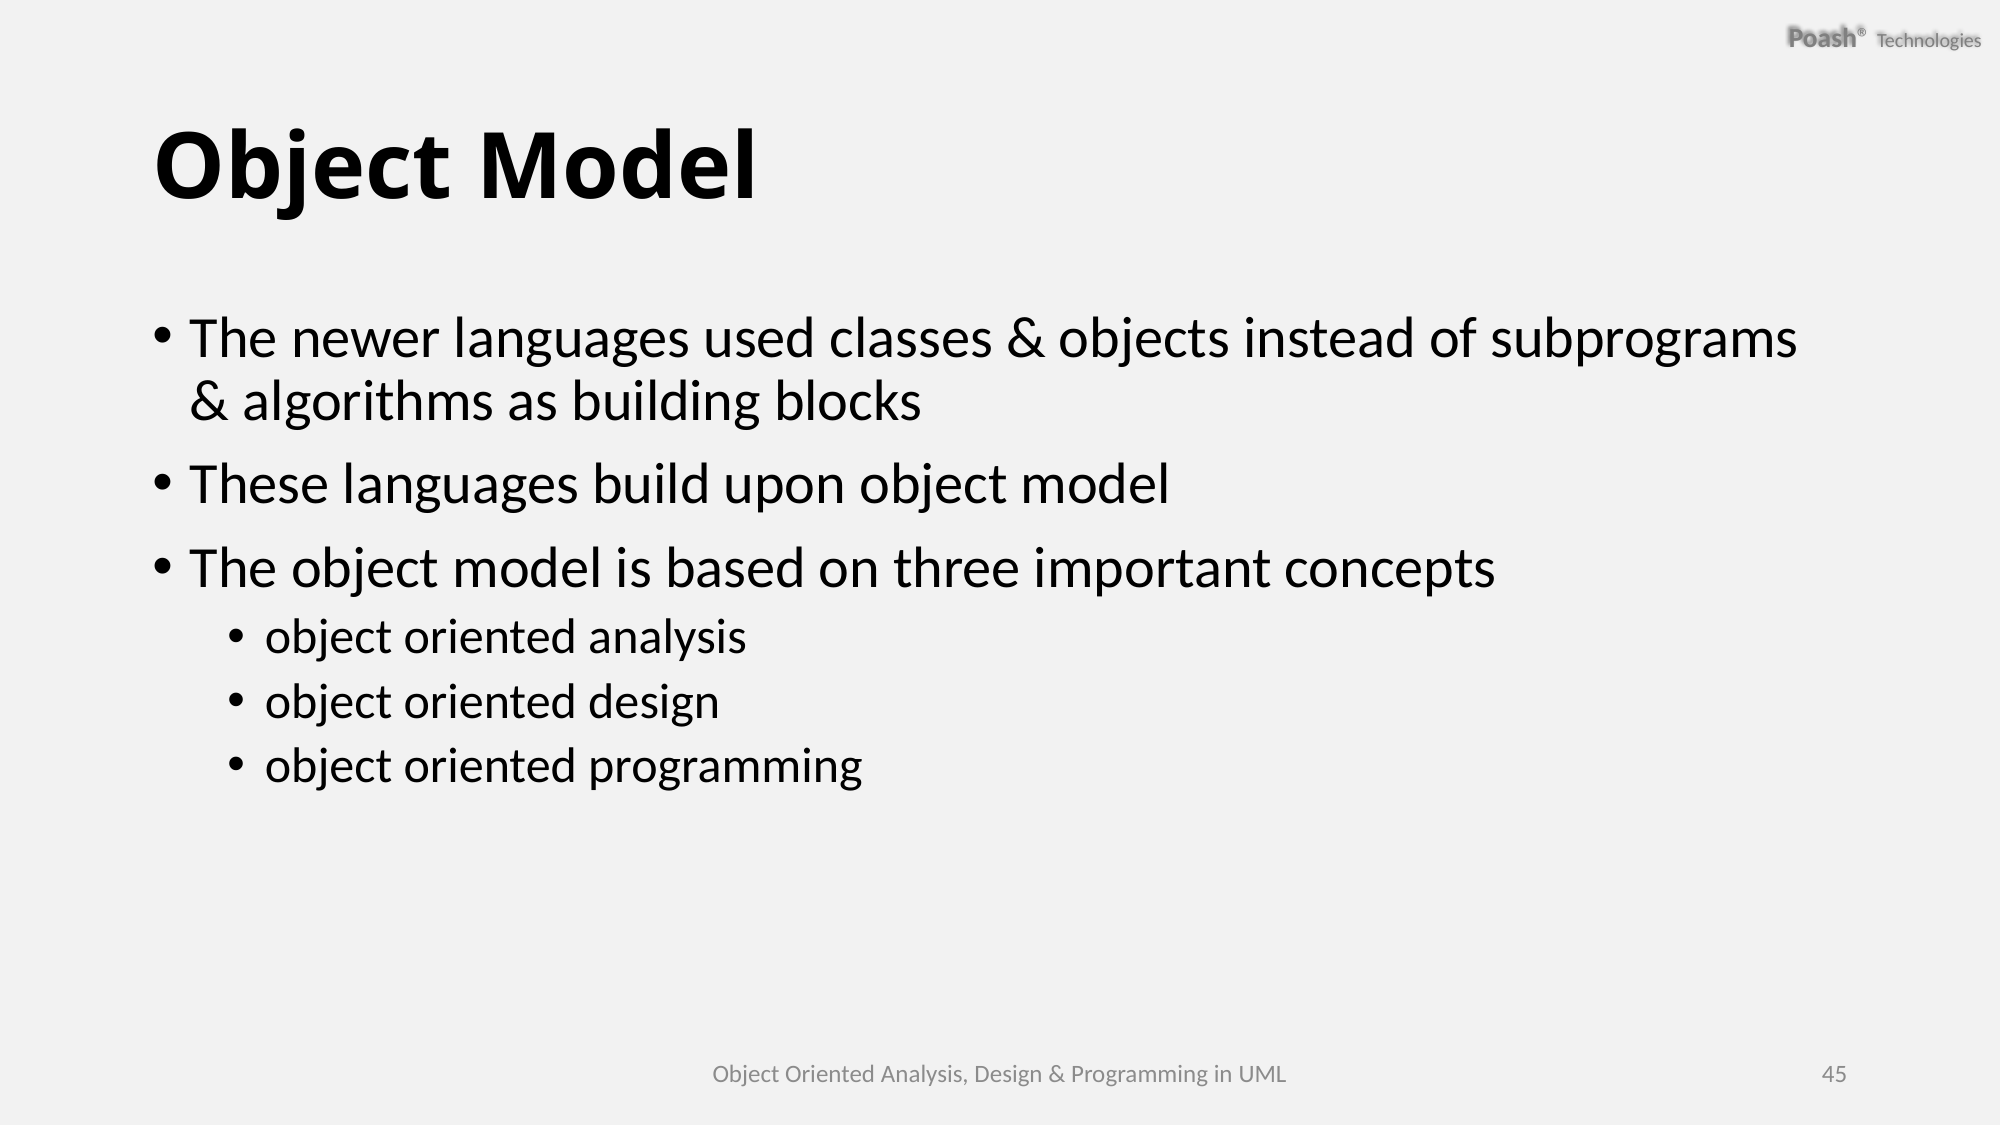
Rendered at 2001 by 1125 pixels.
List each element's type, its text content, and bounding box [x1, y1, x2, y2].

footer Object Oriented Analysis, Design & Programming in UML [662, 1042, 1338, 1103]
slide_number 45 [1412, 1042, 1863, 1103]
list The newer languages used classes & objects instead of subprograms & algorithms as building blocks These languages build upon object model The object model is based on three important concepts object oriented analysis object oriented design object oriented programming [137, 299, 1863, 1014]
title Object Model [137, 59, 1863, 278]
